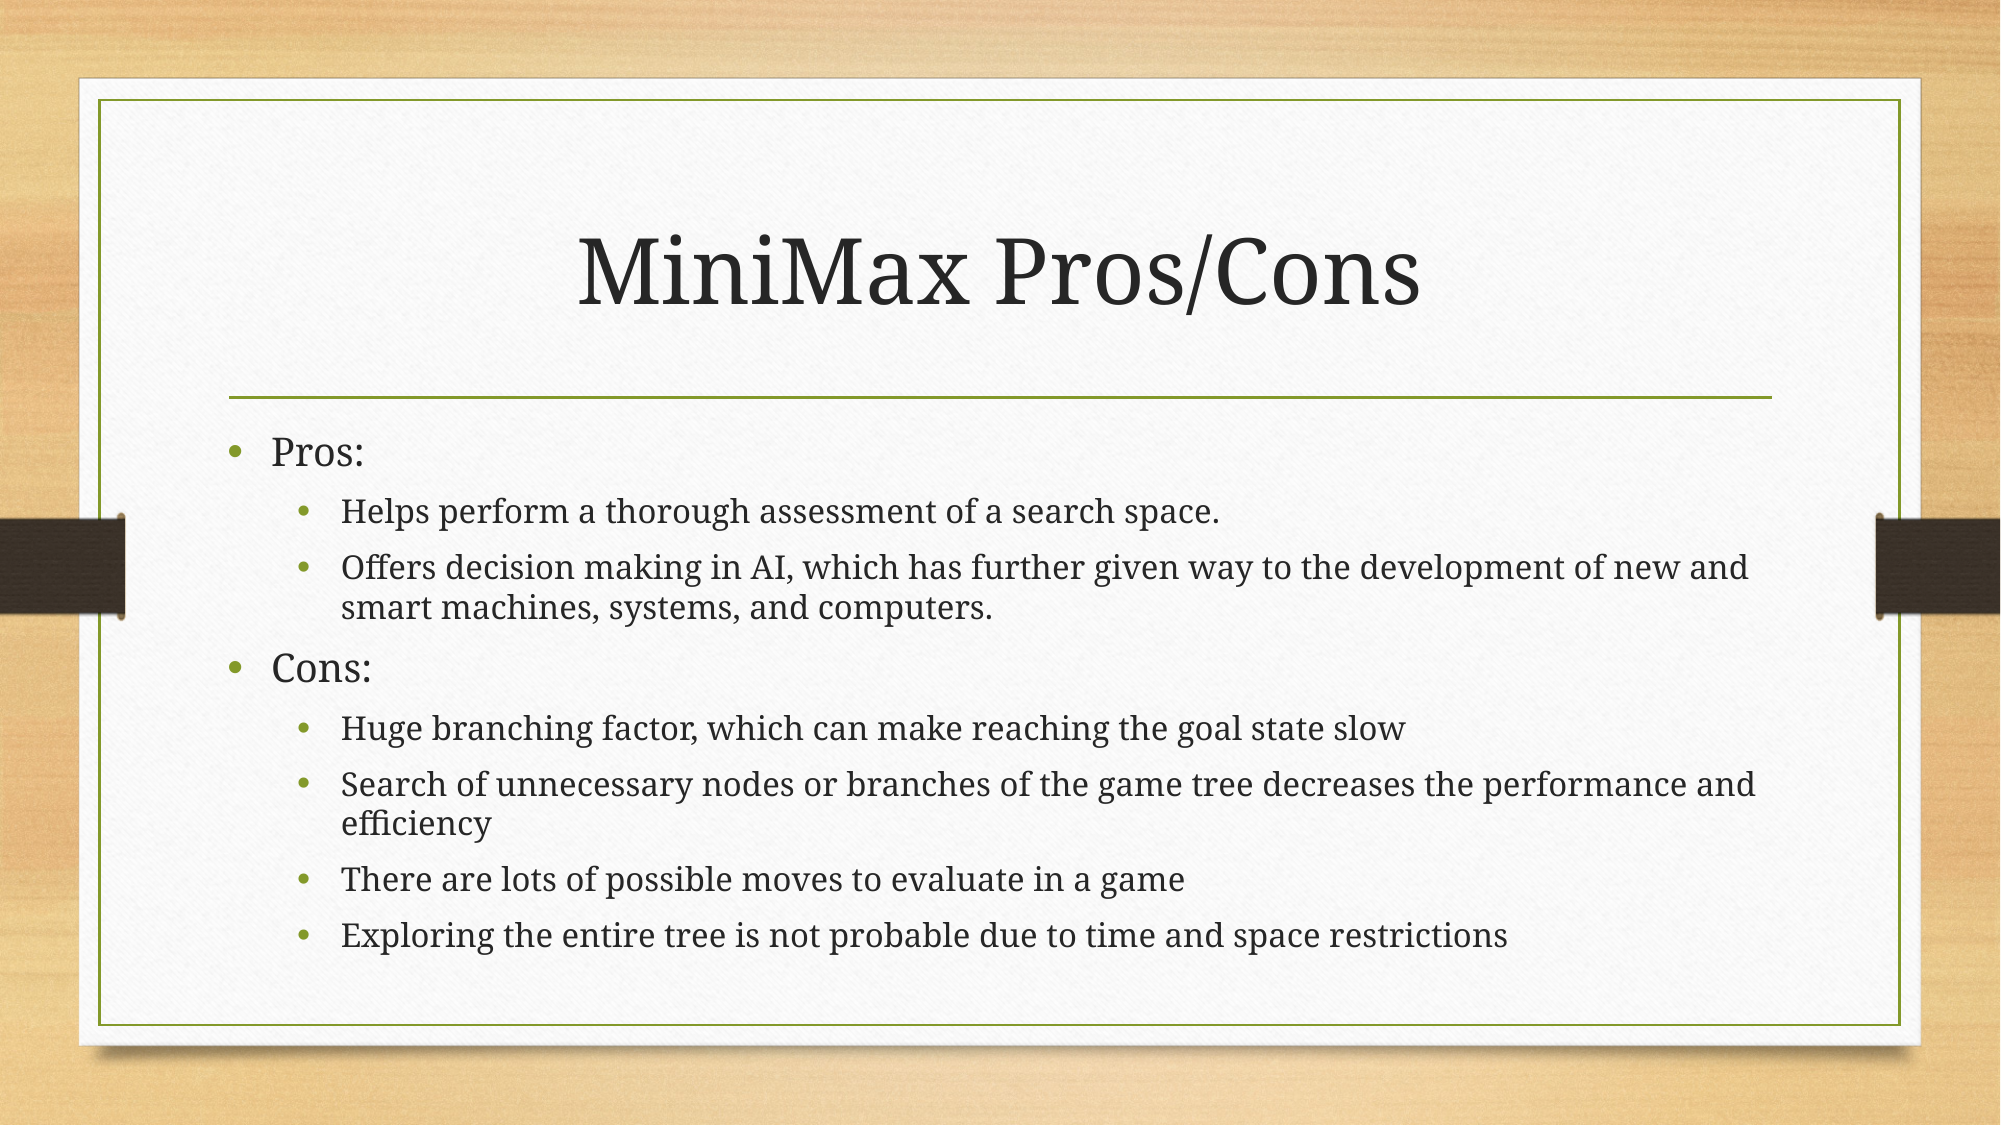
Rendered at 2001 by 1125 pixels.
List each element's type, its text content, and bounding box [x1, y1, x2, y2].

list Pros: Helps perform a thorough assessment of a search space. Offers decision making in AI, which has further given way to the development of new and smart machines, systems, and computers. Cons: Huge branching factor, which can make reaching the goal state slow Search of unnecessary nodes or branches of the game tree decreases the performance and efficiency There are lots of possible moves to evaluate in a game Exploring the entire tree is not probable due to time and space restrictions [212, 419, 1788, 964]
picture [0, 0, 2001, 1125]
title MiniMax Pros/Cons [212, 161, 1788, 375]
